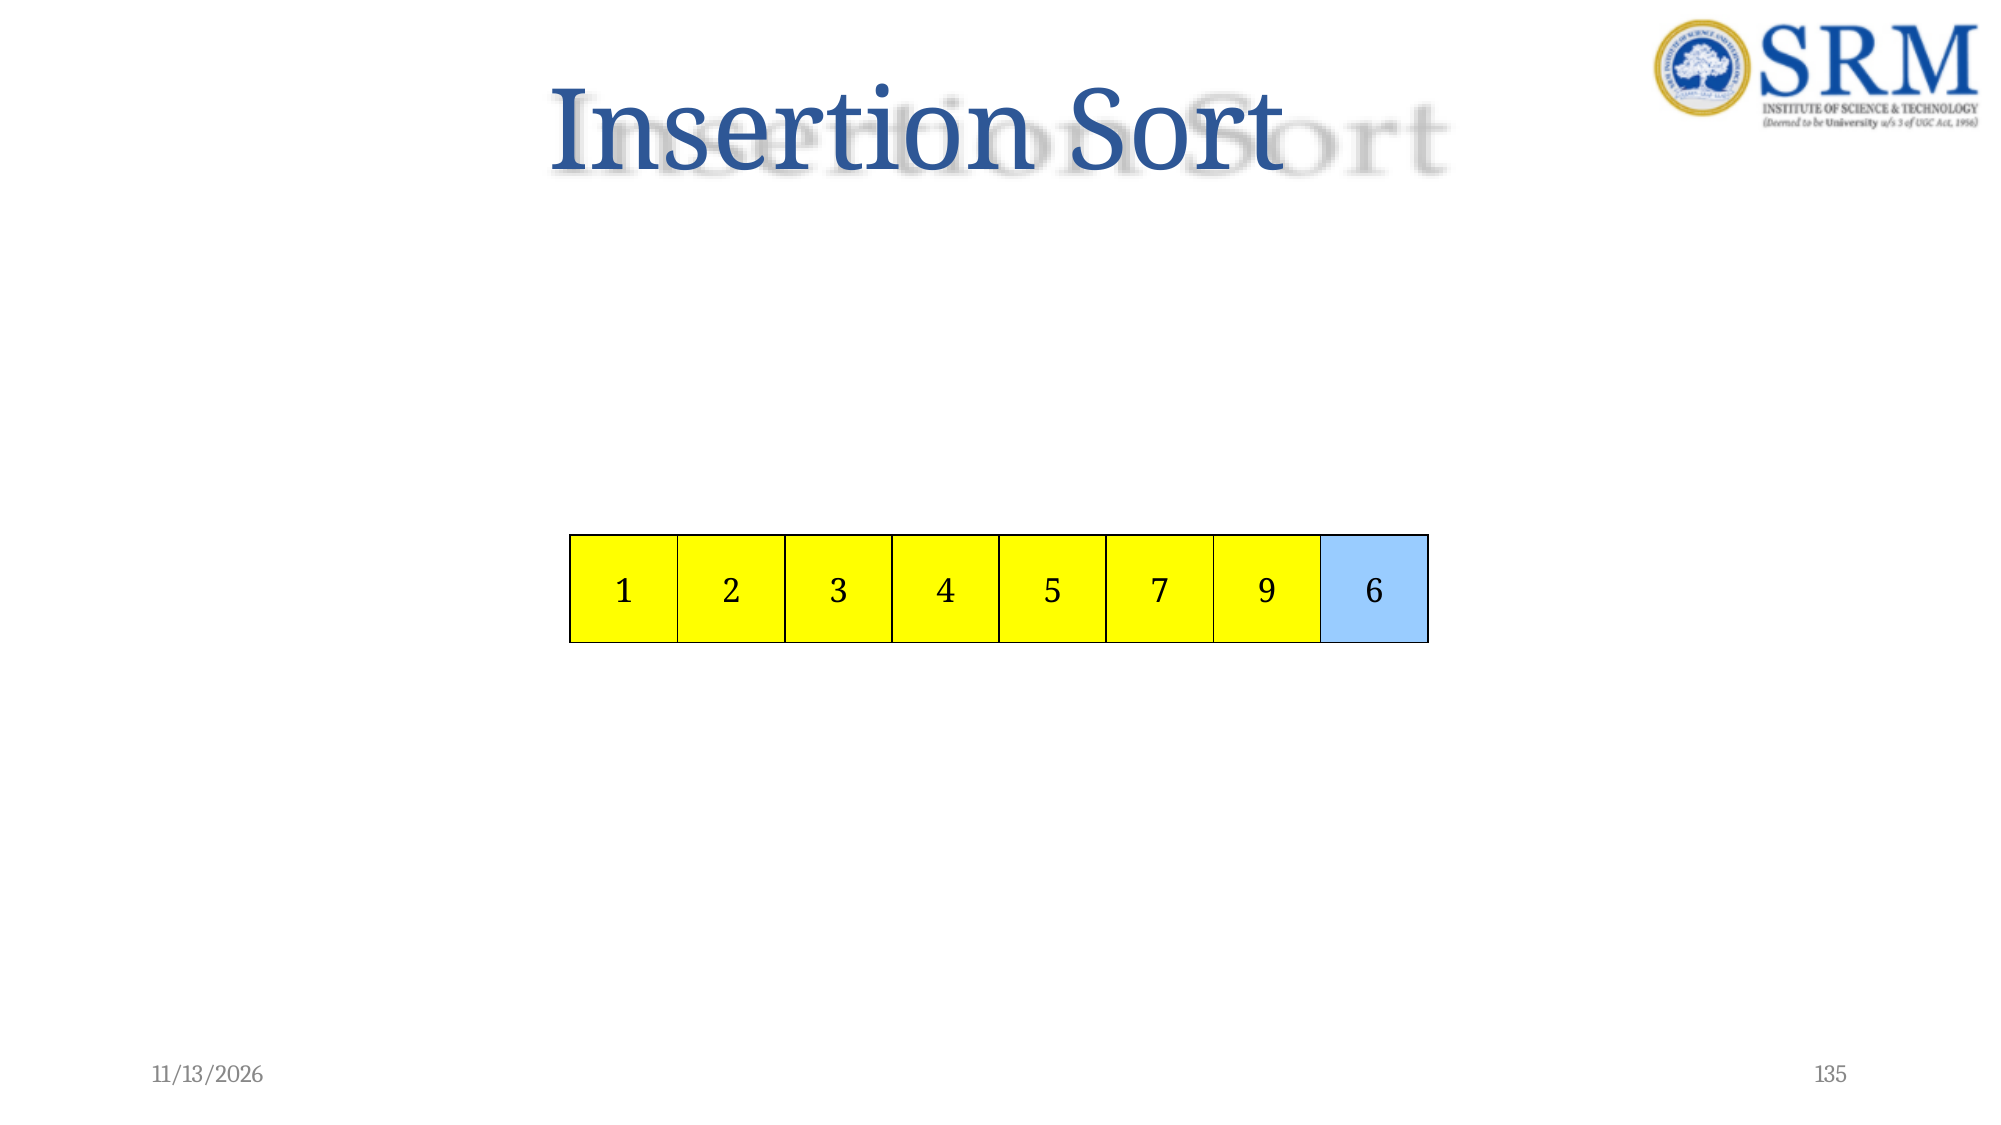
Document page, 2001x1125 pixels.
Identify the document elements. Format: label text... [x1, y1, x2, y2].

slide_number 135 [1412, 1042, 1863, 1103]
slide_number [137, 1042, 588, 1103]
table_header 2 [678, 536, 784, 642]
picture [1651, 0, 2000, 151]
table_header 5 [1000, 536, 1105, 642]
table_header 3 [786, 536, 891, 642]
table_header 7 [1107, 536, 1213, 642]
title Insertion Sort [546, 28, 1453, 219]
table_header 4 [893, 536, 998, 642]
table_header 1 [571, 536, 677, 642]
table_header 9 [1214, 536, 1320, 642]
table_header 6 [1321, 536, 1427, 642]
text_box [447, 26, 1552, 280]
